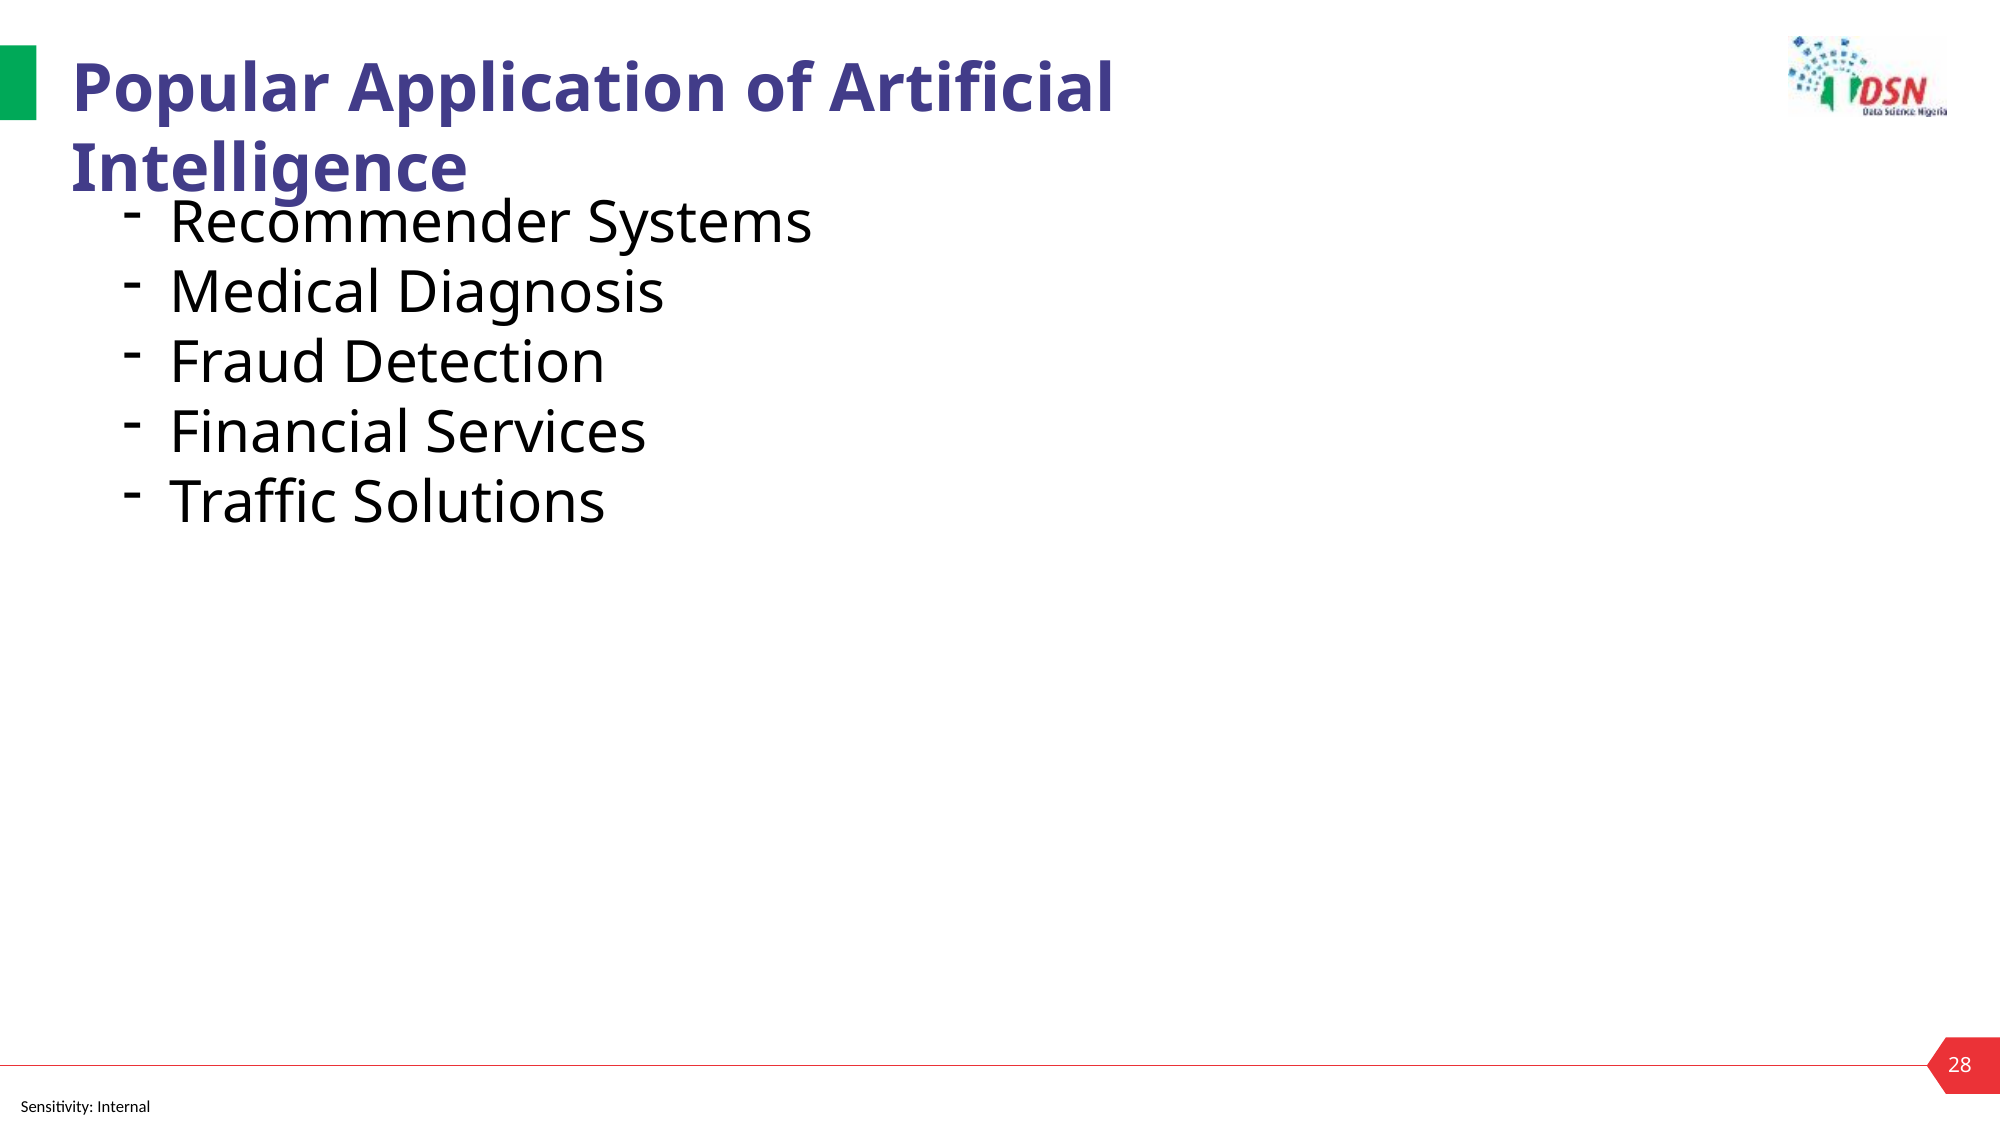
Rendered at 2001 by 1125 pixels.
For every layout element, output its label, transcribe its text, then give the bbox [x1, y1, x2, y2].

picture [1788, 36, 1947, 117]
text_box Recommender Systems Medical Diagnosis Fraud Detection Financial Services Traffic Solutions [107, 176, 1797, 542]
text_box Popular Application of Artificial Intelligence [56, 37, 1401, 212]
